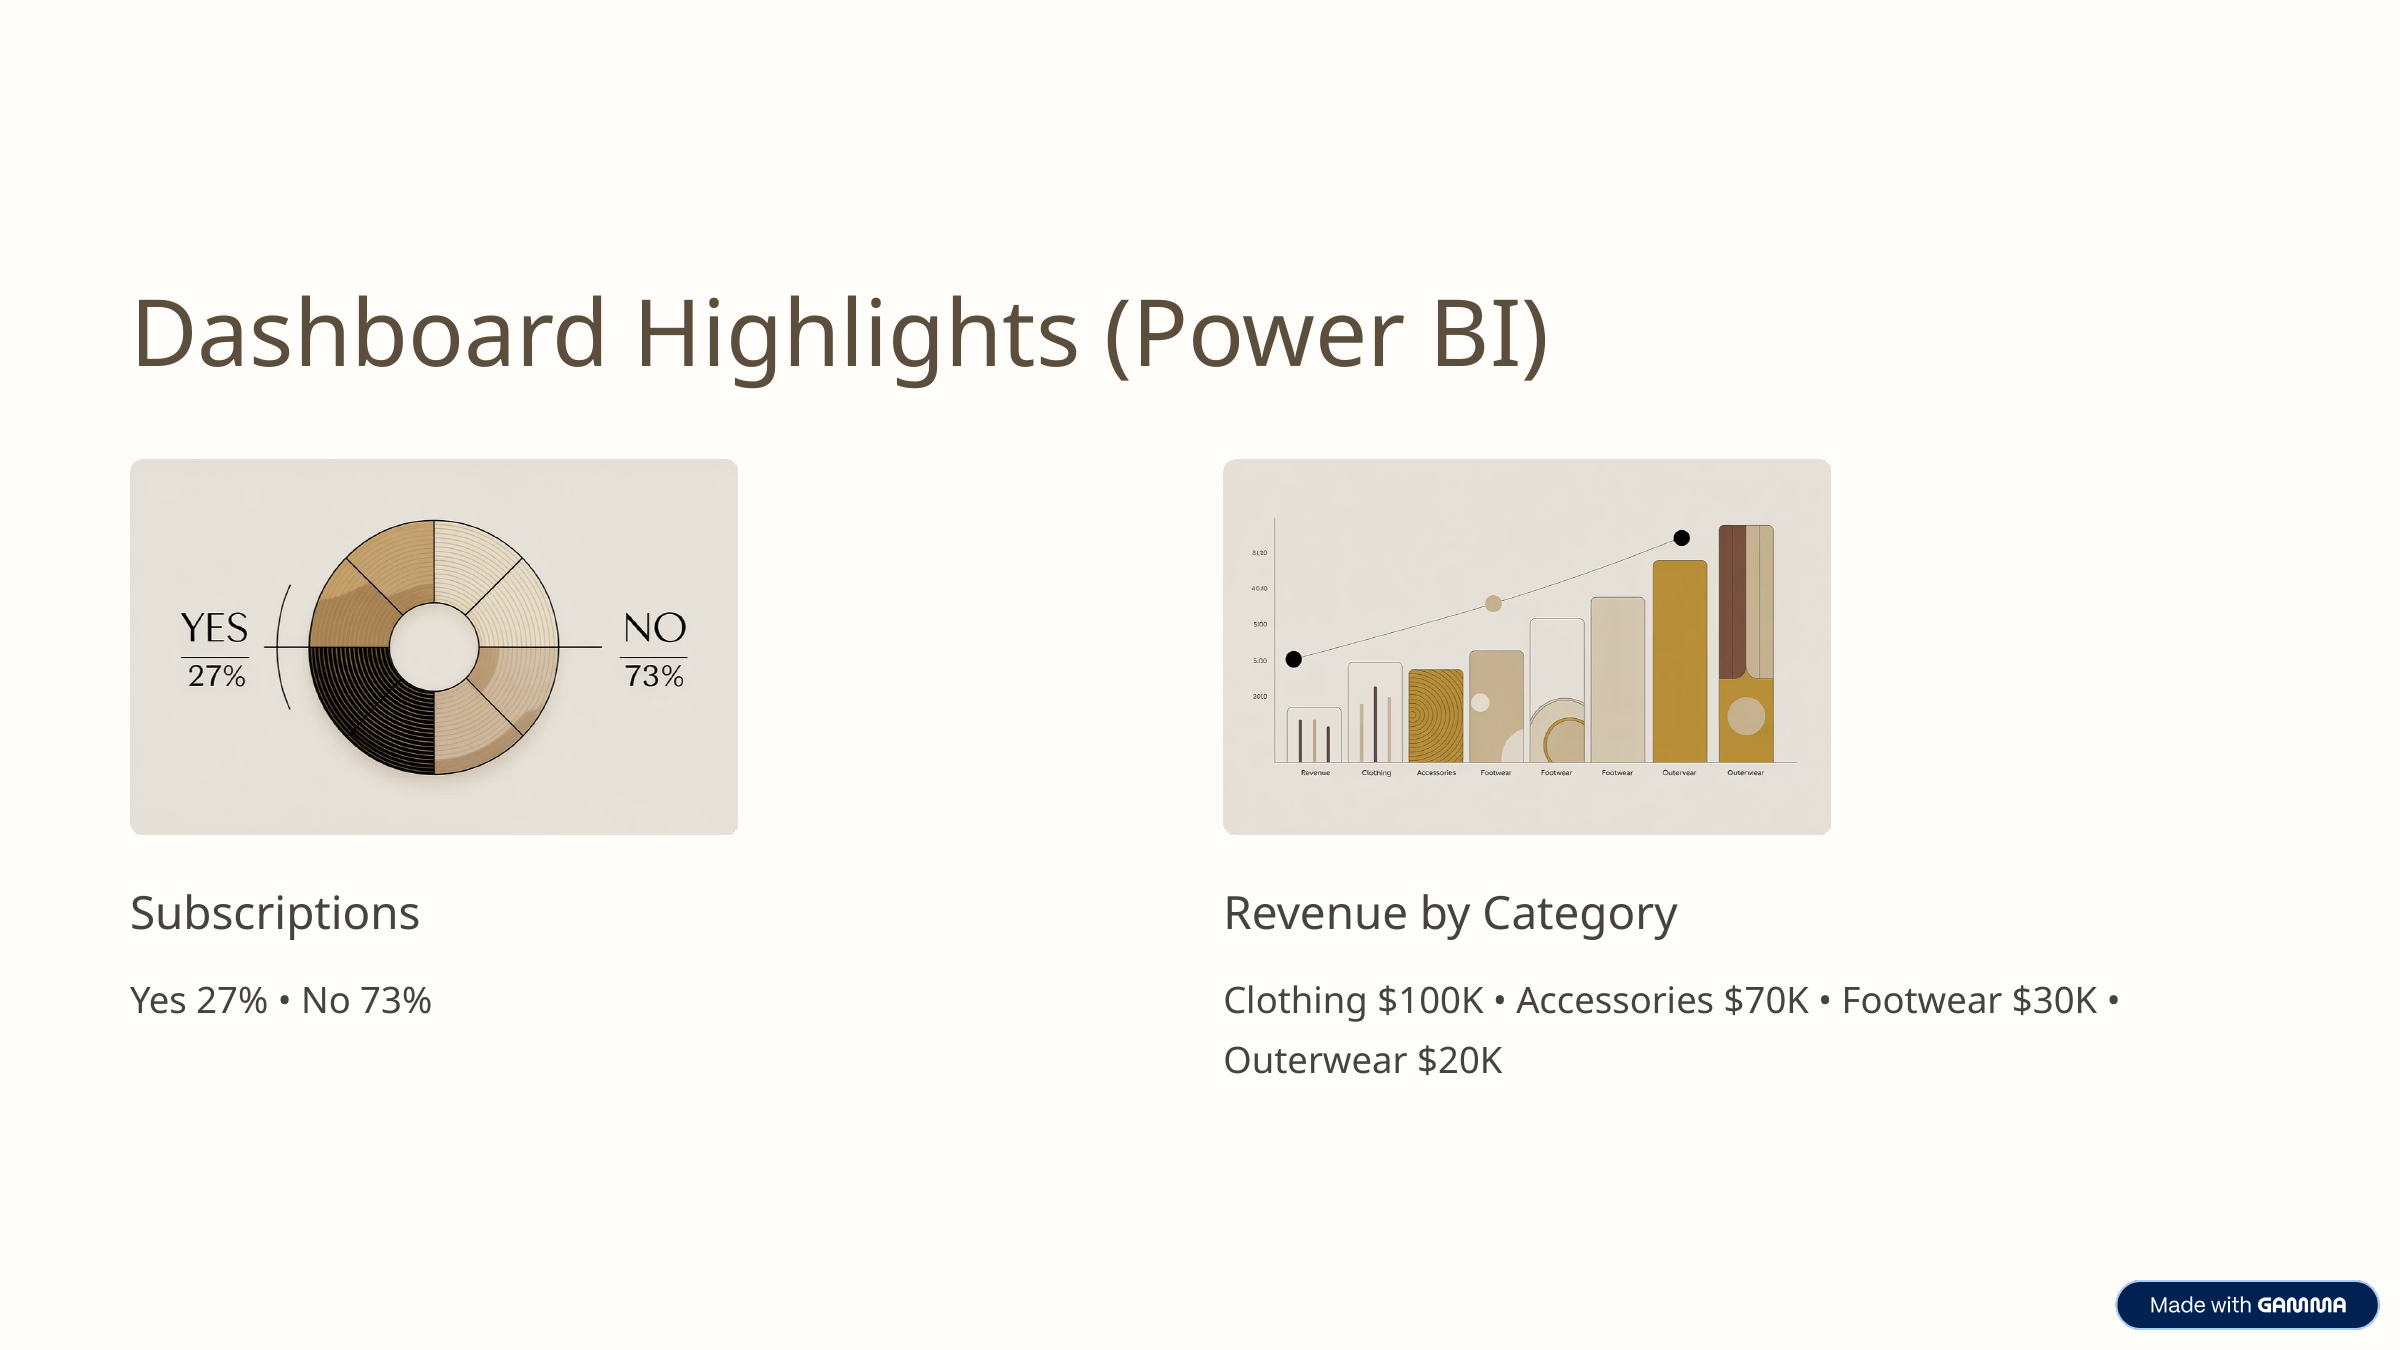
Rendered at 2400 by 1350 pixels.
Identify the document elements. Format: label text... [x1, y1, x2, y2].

picture [2106, 1271, 2389, 1339]
text_box Clothing $100K • Accessories $70K • Footwear $30K • Outerwear $20K [1223, 961, 2270, 1081]
text_box Yes 27% • No 73% [130, 961, 1177, 1022]
text_box Dashboard Highlights (Power BI) [130, 269, 1690, 386]
picture [1223, 459, 1831, 835]
text_box Revenue by Category [1223, 881, 1732, 940]
text_box Subscriptions [130, 881, 596, 940]
picture [130, 459, 738, 835]
